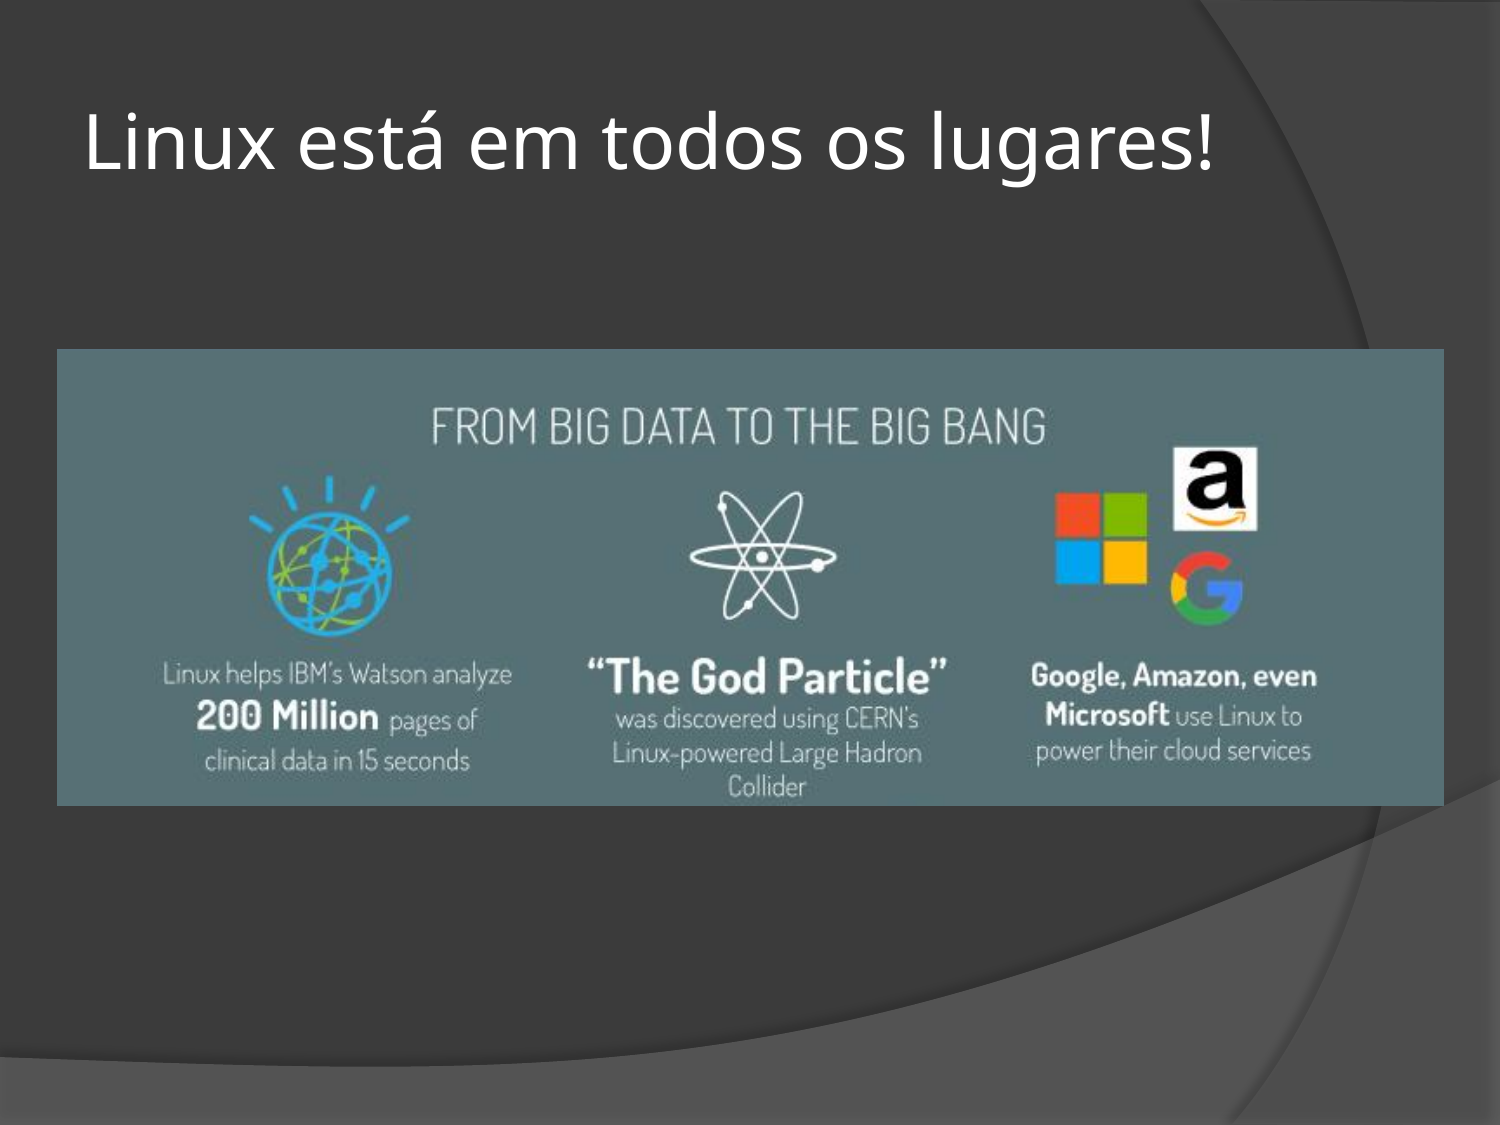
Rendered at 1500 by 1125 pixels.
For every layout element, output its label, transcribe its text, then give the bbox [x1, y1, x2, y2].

title Linux está em todos os lugares! [75, 45, 1300, 233]
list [57, 349, 1444, 807]
